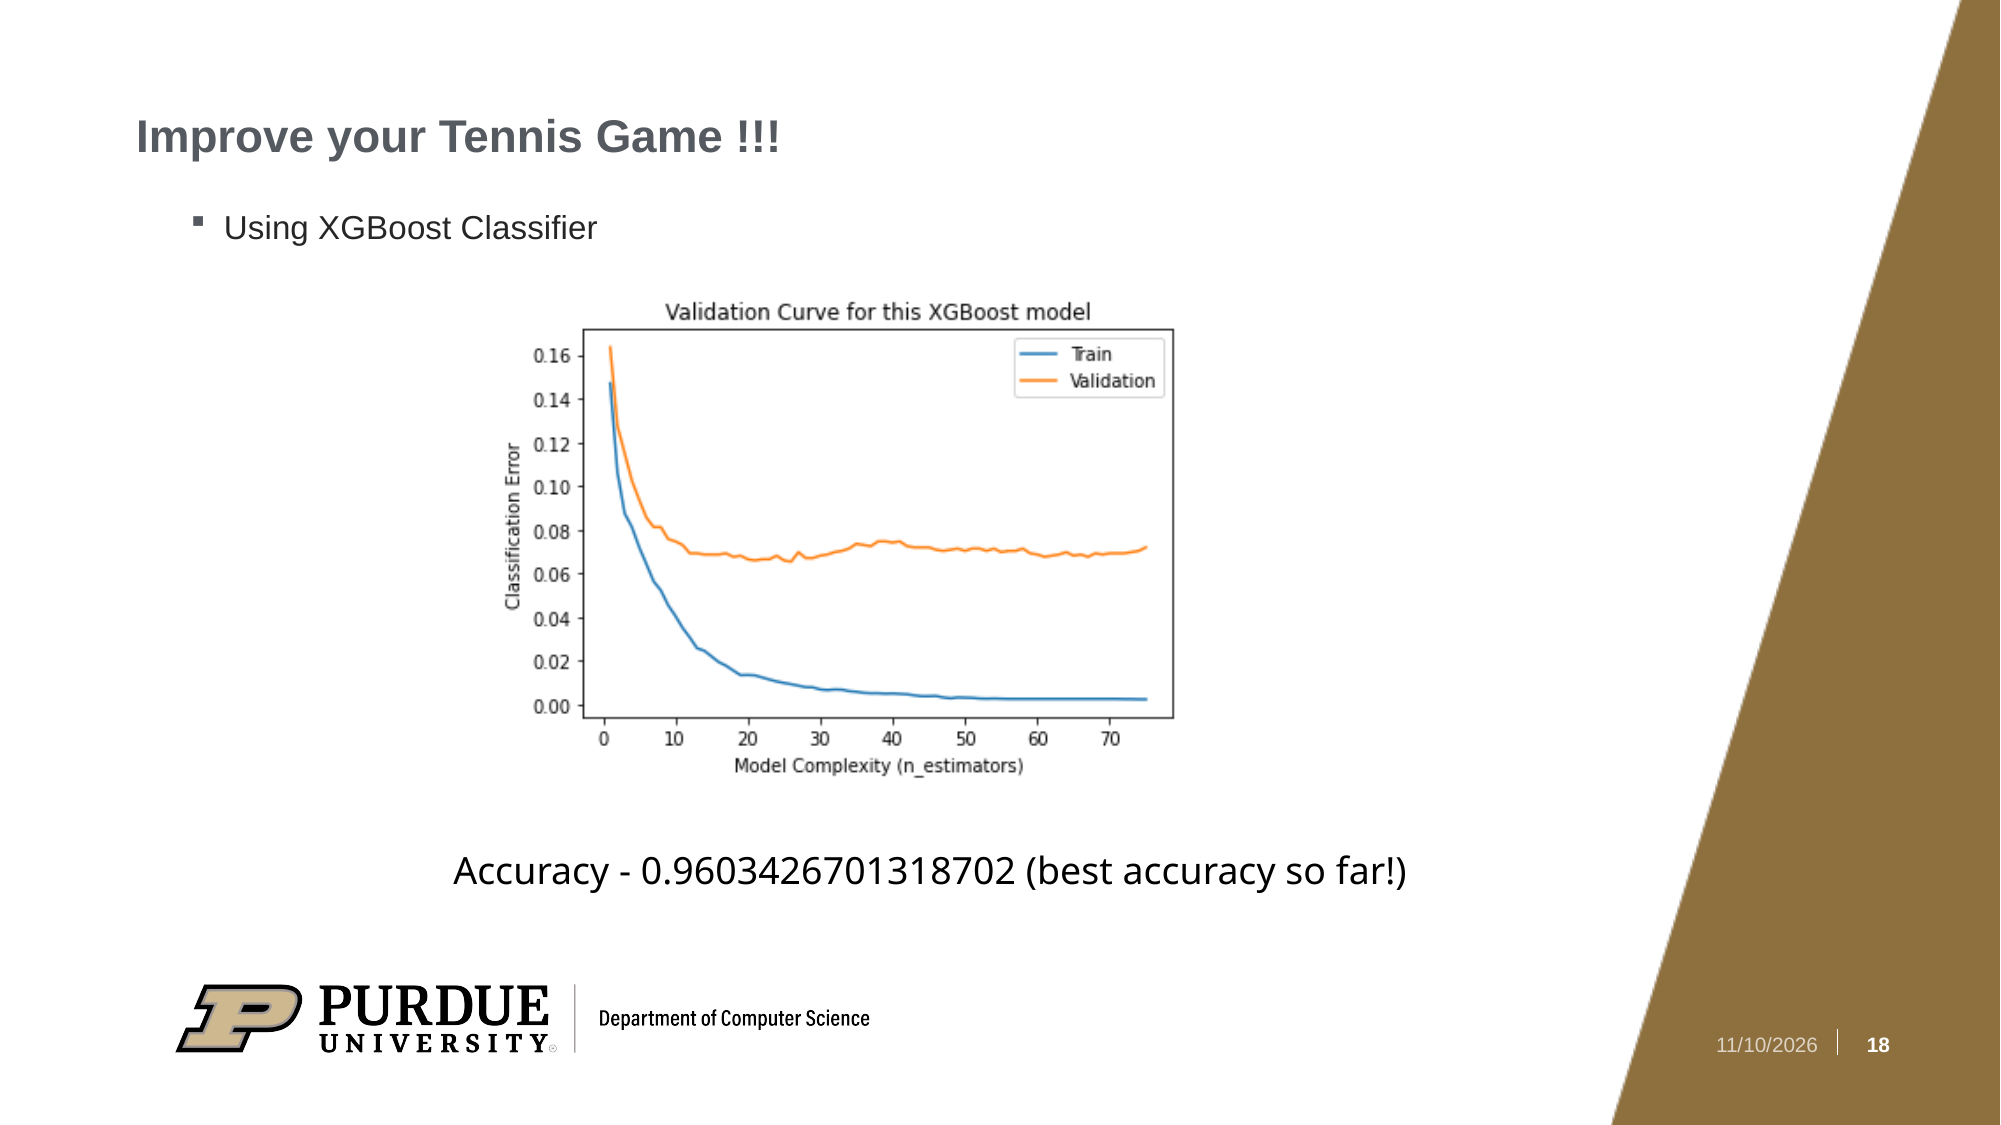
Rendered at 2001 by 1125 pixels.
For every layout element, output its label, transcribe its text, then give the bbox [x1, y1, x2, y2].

text_box Improve your Tennis Game !!! [121, 99, 1971, 155]
text_box Using XGBoost Classifier [175, 198, 1262, 255]
text_box Accuracy - 0.9603426701318702 (best accuracy so far!) [419, 839, 1581, 900]
picture [175, 981, 885, 1057]
picture [495, 290, 1185, 787]
slide_number 18 [1838, 1013, 1919, 1074]
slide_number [1645, 1017, 1834, 1071]
